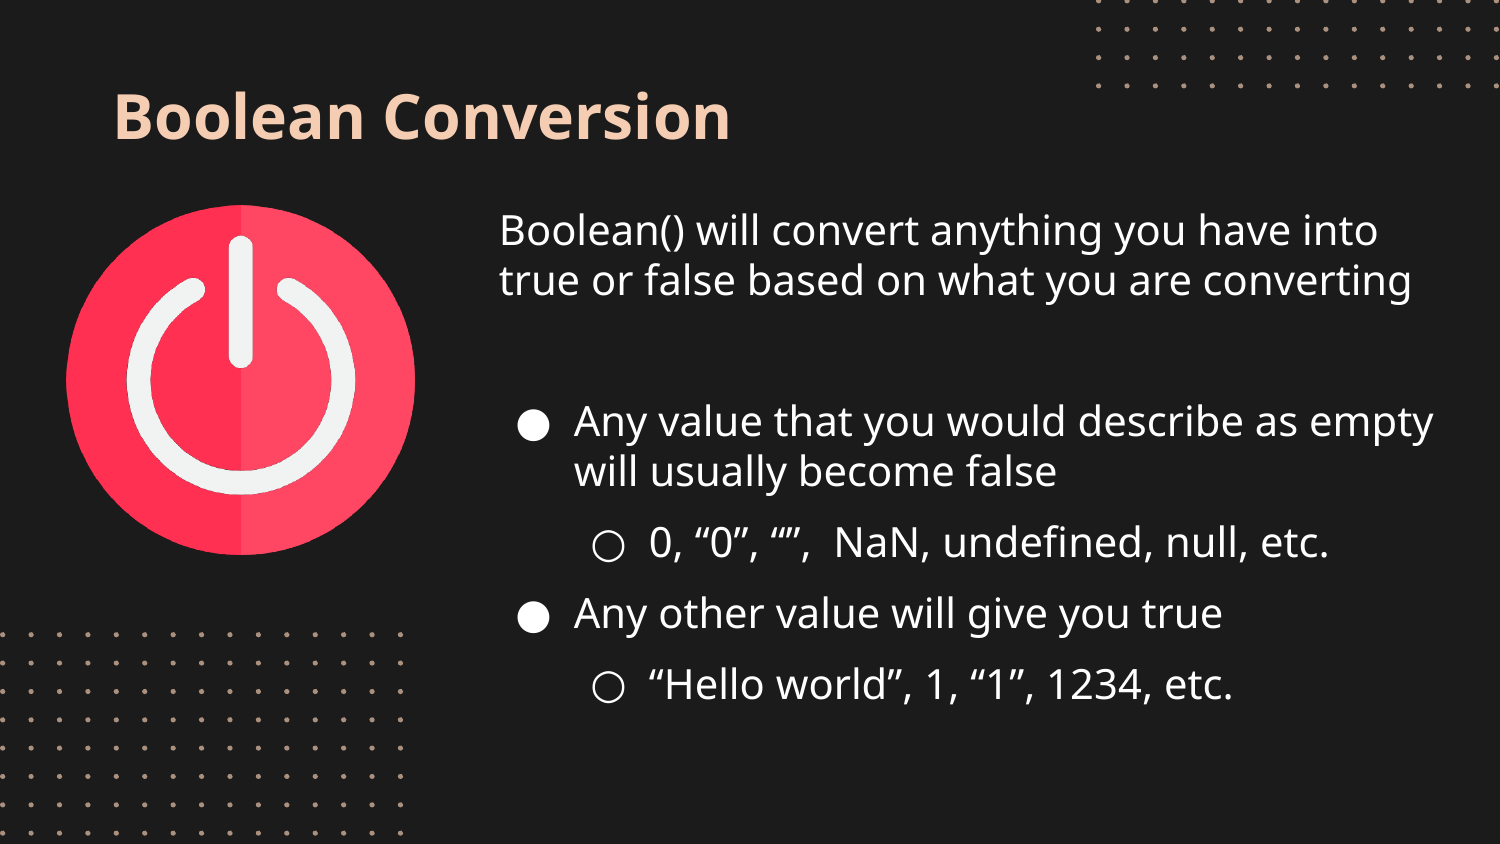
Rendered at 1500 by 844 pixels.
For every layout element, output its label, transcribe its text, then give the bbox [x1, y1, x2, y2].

subtitle Boolean() will convert anything you have into true or false based on what you are converting Any value that you would describe as empty will usually become false 0, “0”, “”, NaN, undefined, null, etc. Any other value will give you true “Hello world”, 1, “1”, 1234, etc. [483, 188, 1482, 813]
title Boolean Conversion [97, 61, 885, 156]
picture [65, 205, 415, 555]
